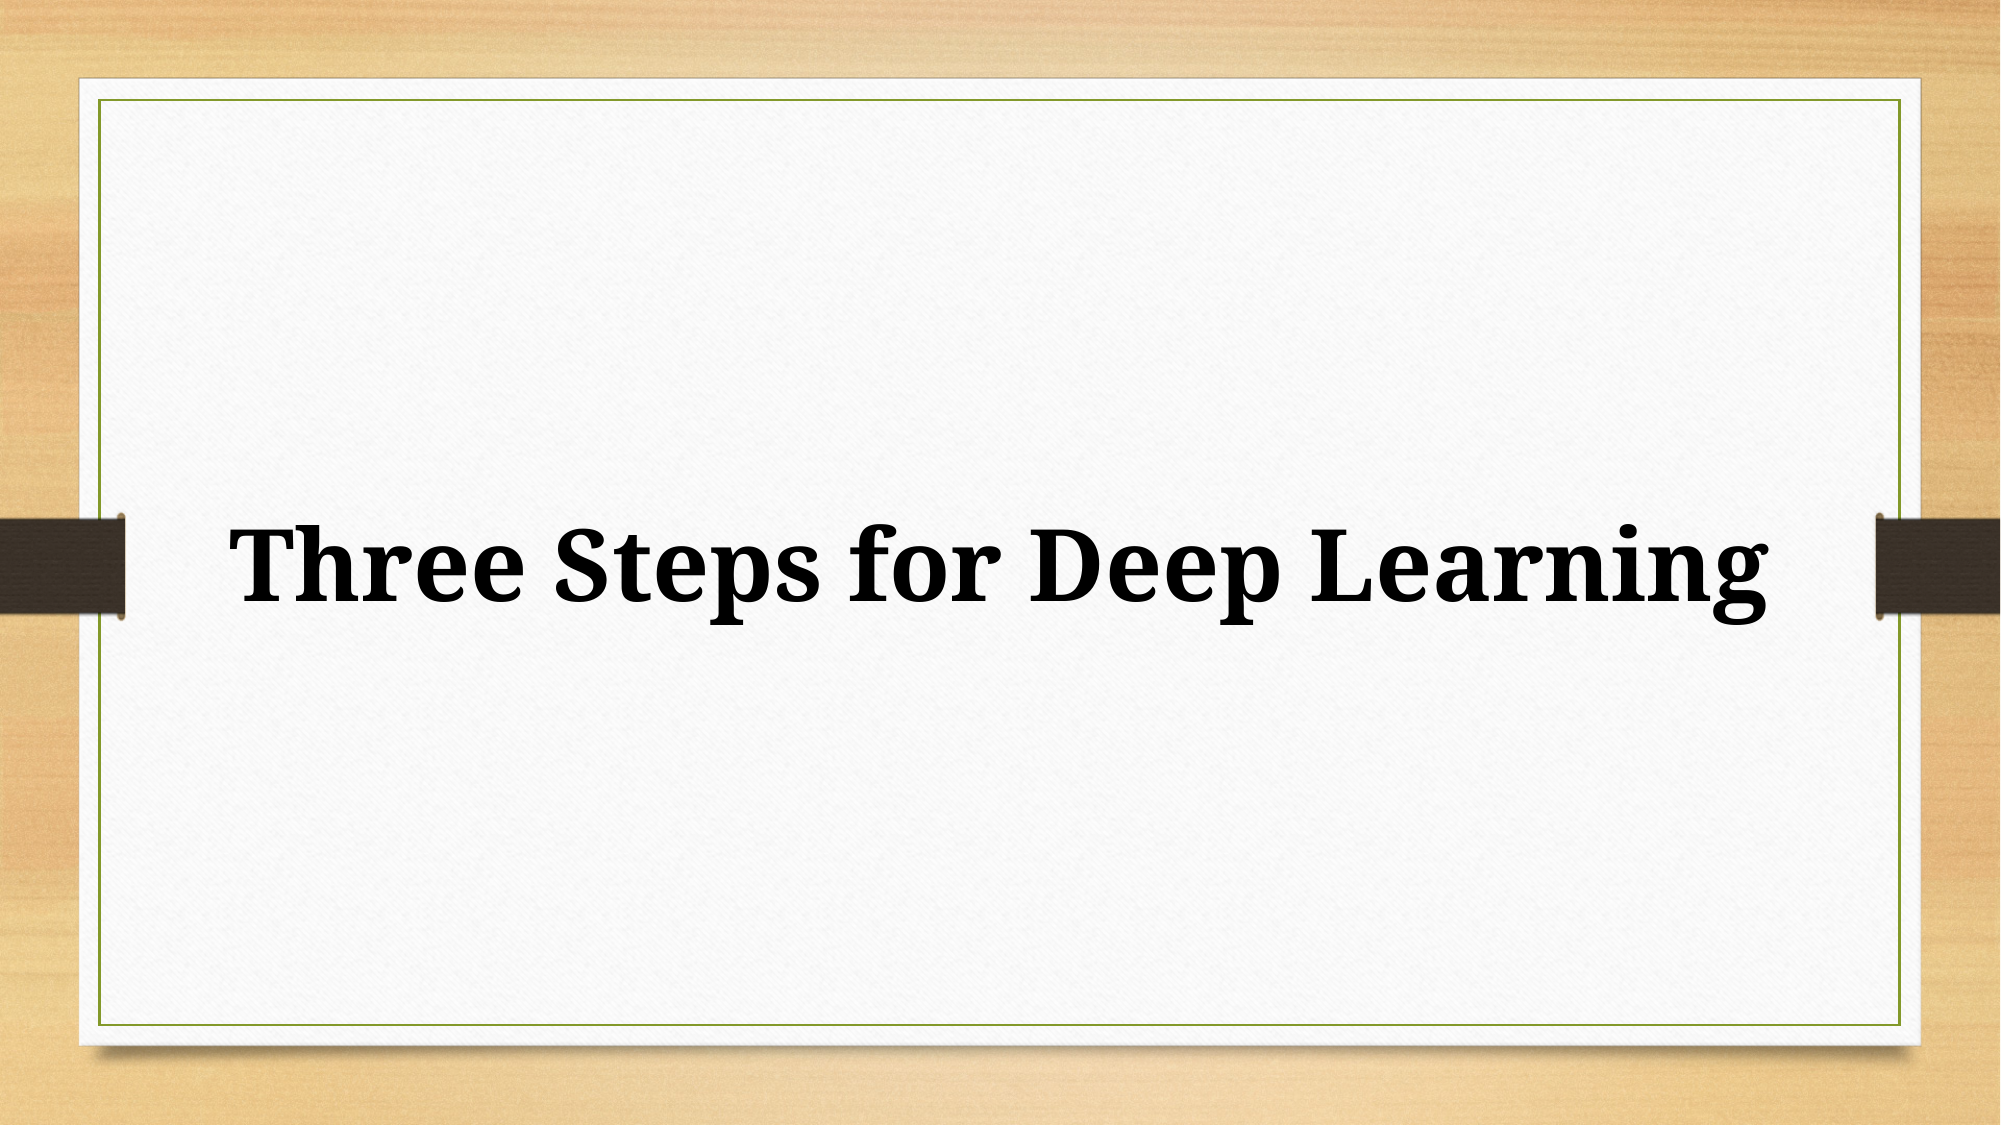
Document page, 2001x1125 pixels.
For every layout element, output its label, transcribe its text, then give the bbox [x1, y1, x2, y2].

text_box Three Steps for Deep Learning [214, 494, 1785, 629]
picture [0, 0, 2001, 1125]
